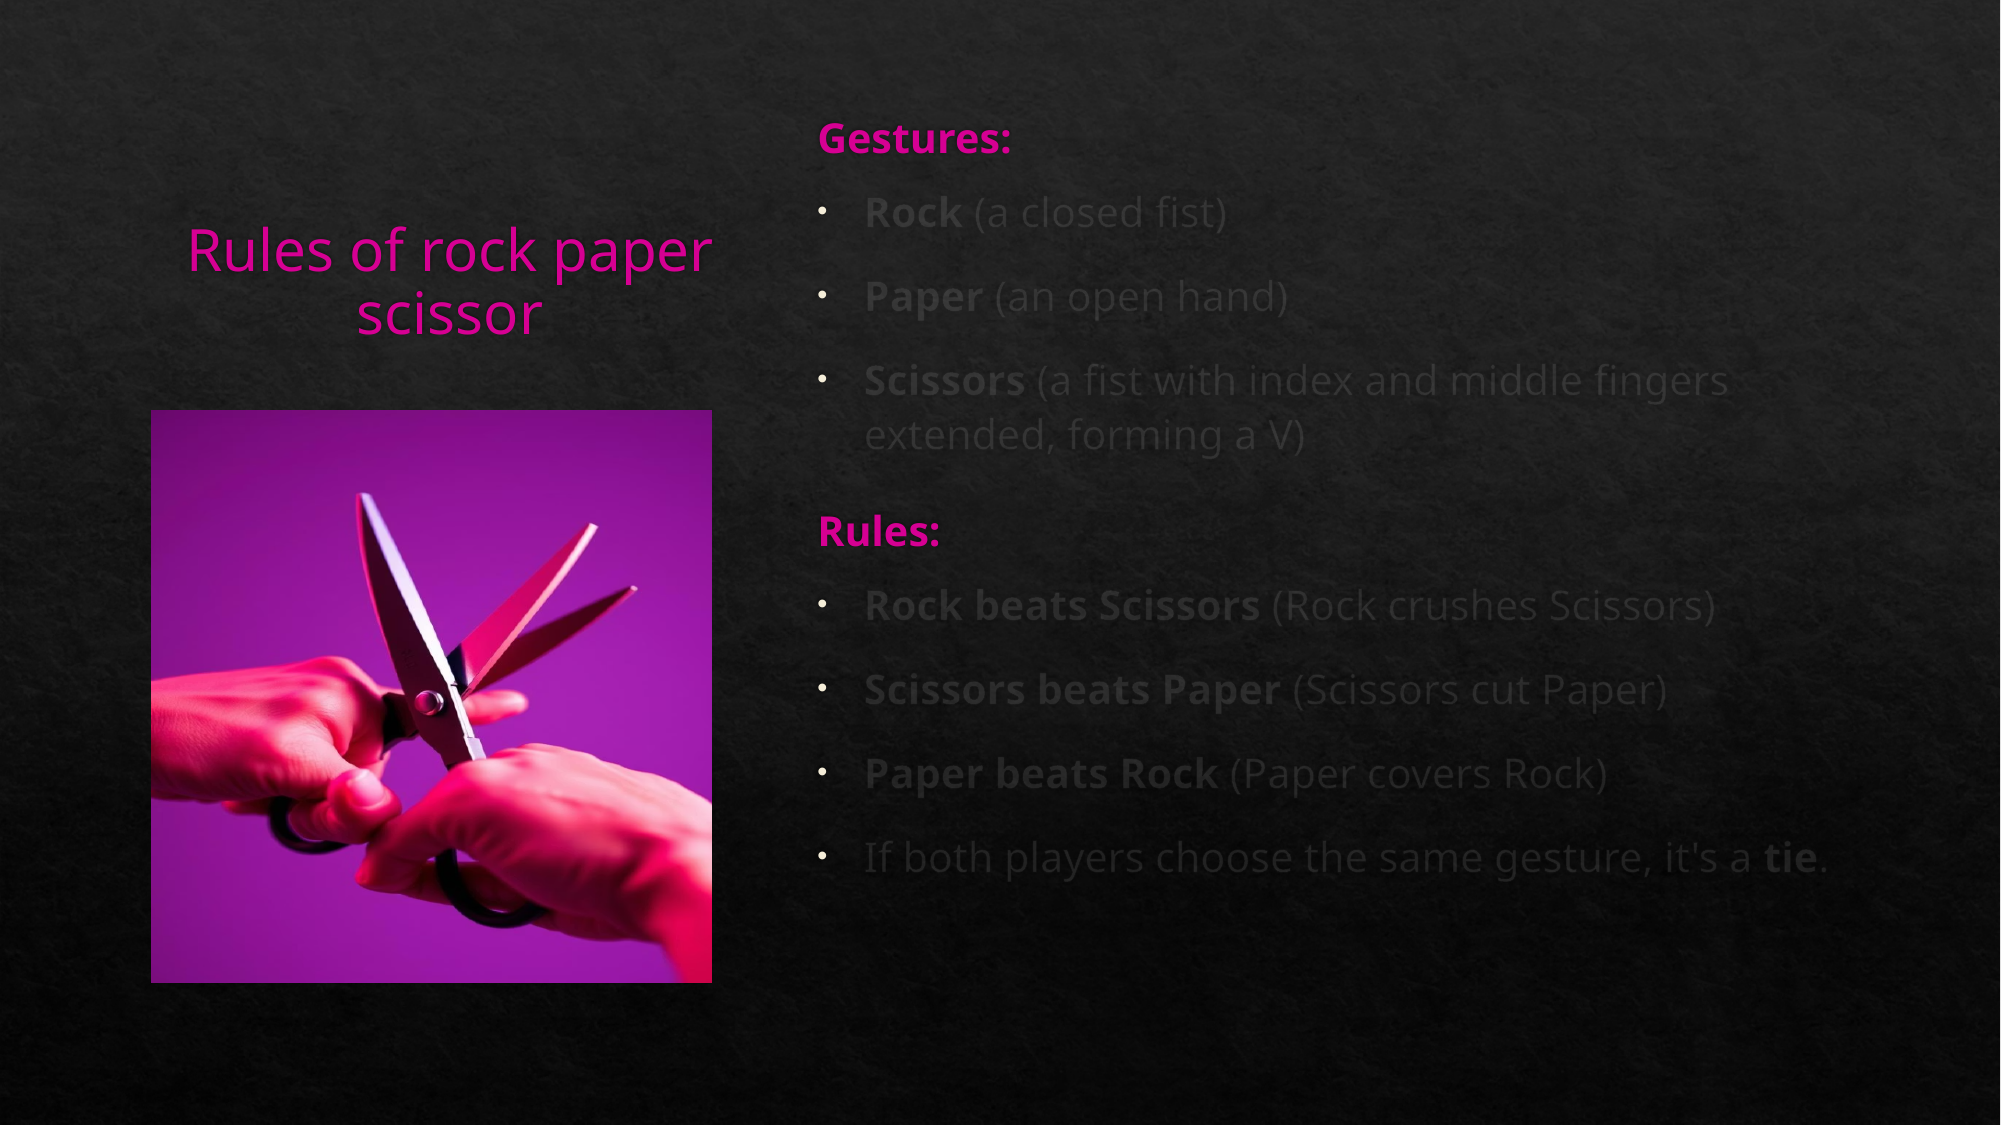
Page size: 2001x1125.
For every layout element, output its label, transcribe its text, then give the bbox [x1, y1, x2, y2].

picture [151, 410, 712, 983]
list Gestures: Rock (a closed fist) Paper (an open hand) Scissors (a fist with index and middle fingers extended, forming a V) Rules: Rock beats Scissors (Rock crushes Scissors) Scissors beats Paper (Scissors cut Paper) Paper beats Rock (Paper covers Rock) If both players choose the same gesture, it's a tie. [796, 99, 1849, 934]
title Rules of rock paper scissor [146, 55, 755, 355]
